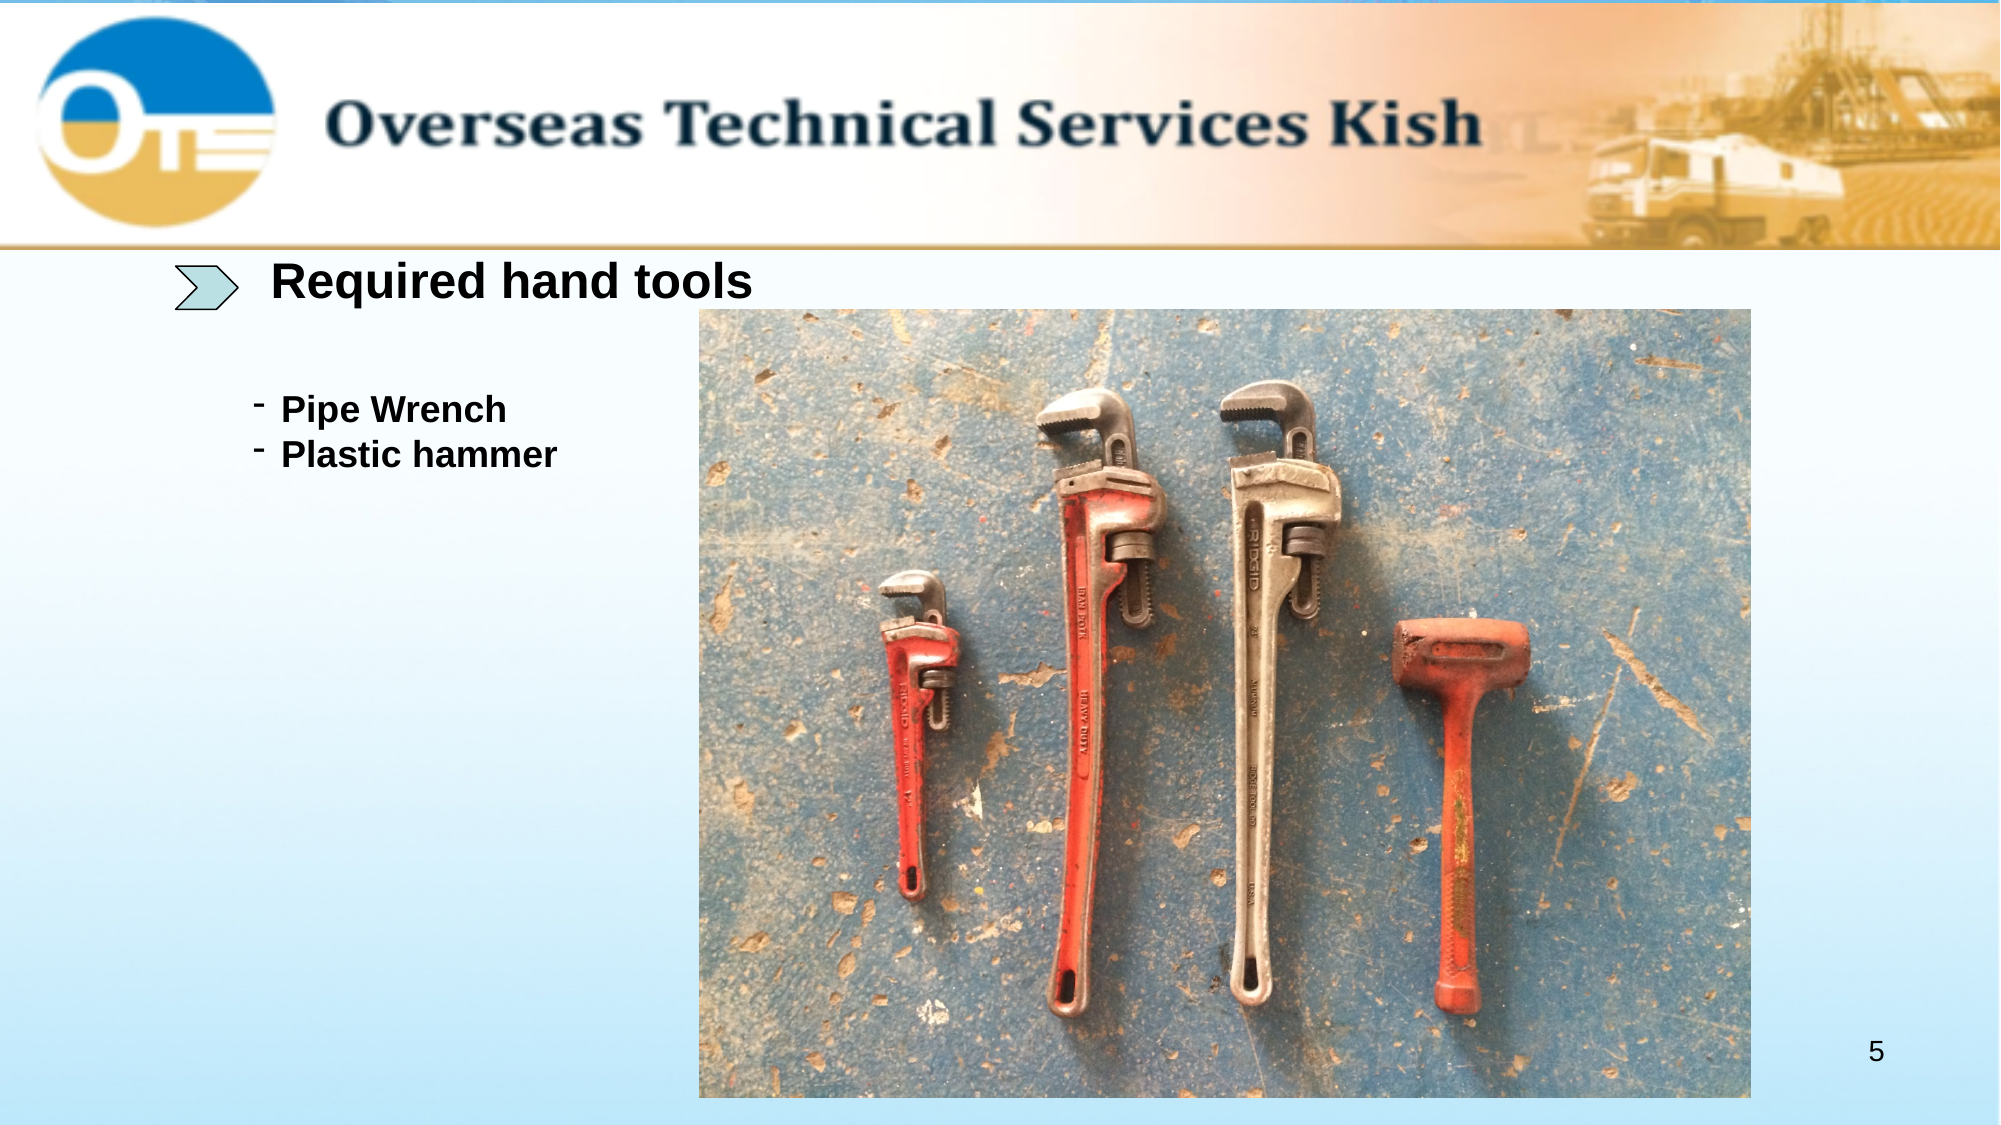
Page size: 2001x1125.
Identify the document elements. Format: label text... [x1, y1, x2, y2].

slide_number 5 [1753, 1024, 1901, 1103]
text_box Required hand tools [255, 261, 1144, 376]
picture [0, 0, 2001, 1125]
text_box [175, 266, 239, 310]
text_box Pipe Wrench Plastic hammer [238, 377, 694, 483]
